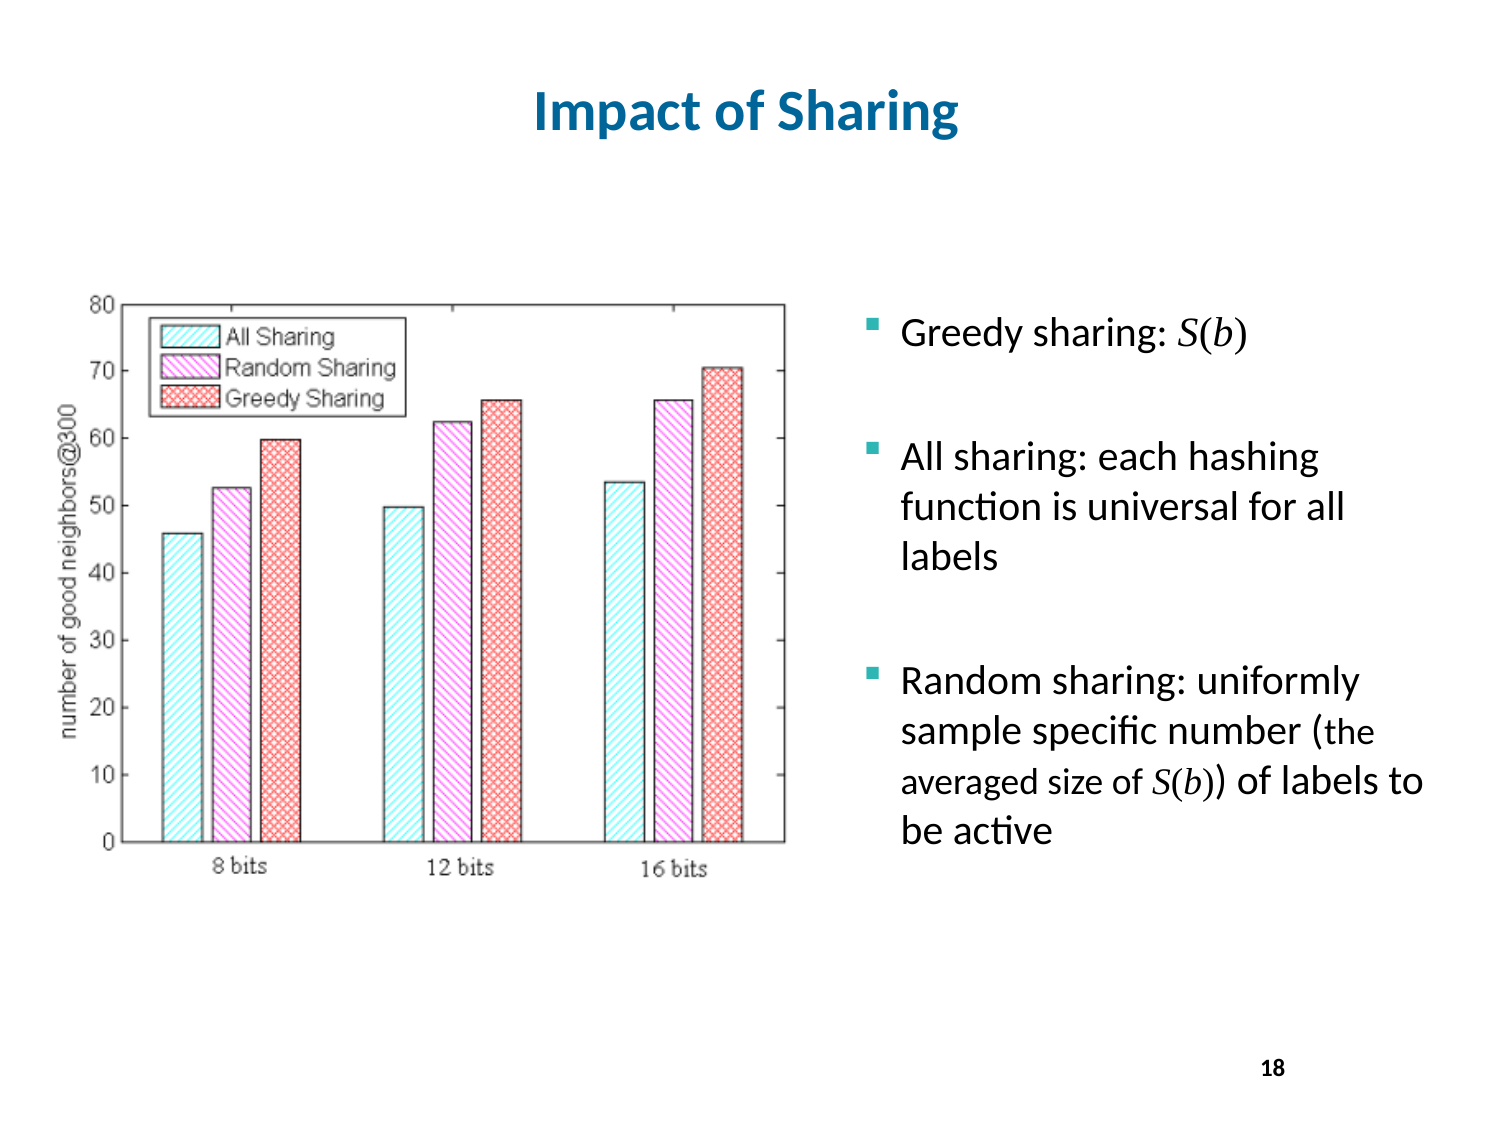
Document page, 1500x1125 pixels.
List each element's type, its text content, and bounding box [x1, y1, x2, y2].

slide_number 18 [1245, 1044, 1328, 1094]
picture [43, 263, 808, 903]
text_box Greedy sharing: S(b) All sharing: each hashing function is universal for all labels Random sharing: uniformly sample specific number (the averaged size of S(b)) of labels to be active [848, 297, 1445, 869]
title Impact of Sharing [78, 72, 1429, 147]
